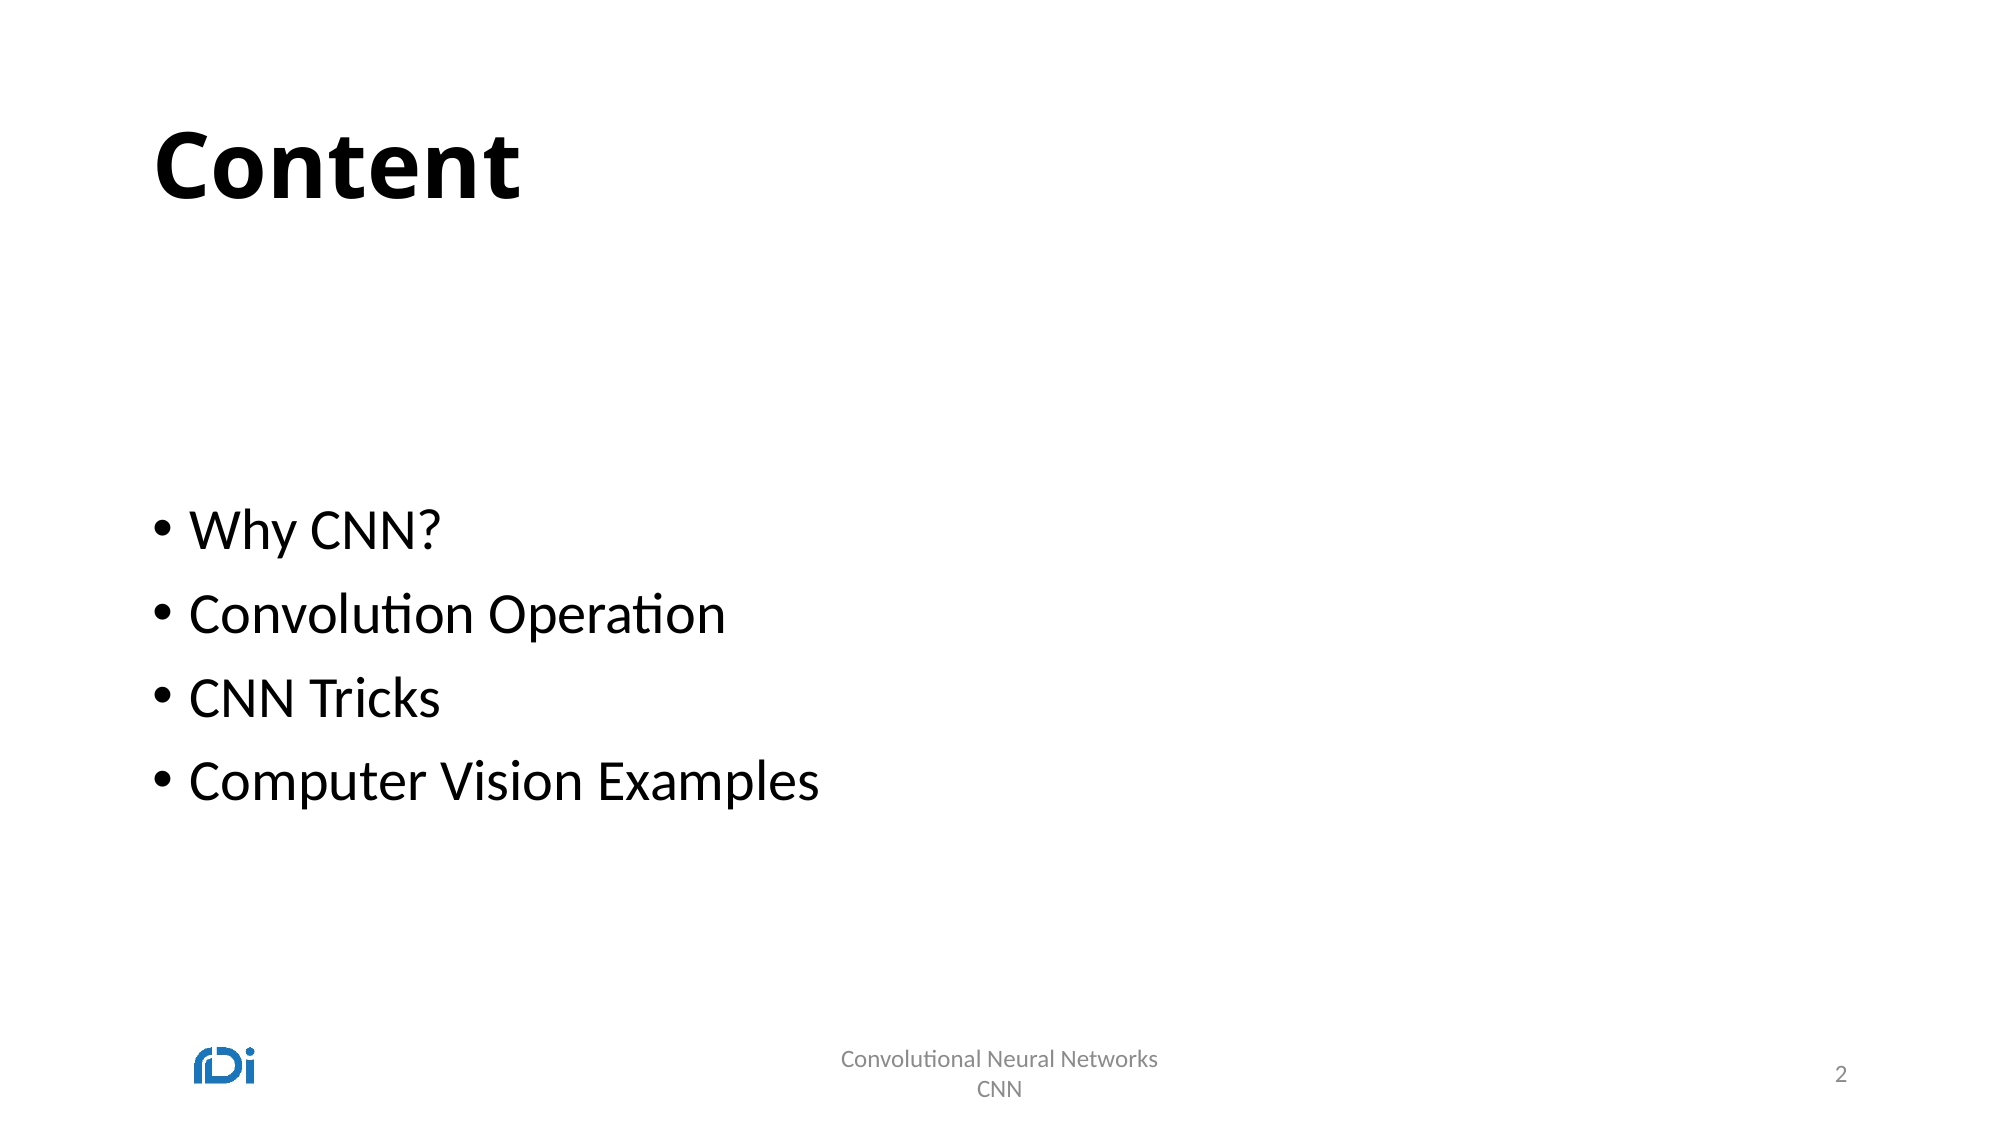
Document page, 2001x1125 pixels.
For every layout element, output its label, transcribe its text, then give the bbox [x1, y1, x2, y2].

title Content [137, 59, 1863, 278]
footer Convolutional Neural Networks CNN [662, 1042, 1338, 1103]
slide_number 2 [1412, 1042, 1863, 1103]
list Why CNN? Convolution Operation CNN Tricks Computer Vision Examples [137, 299, 1863, 1014]
picture [157, 1014, 291, 1119]
